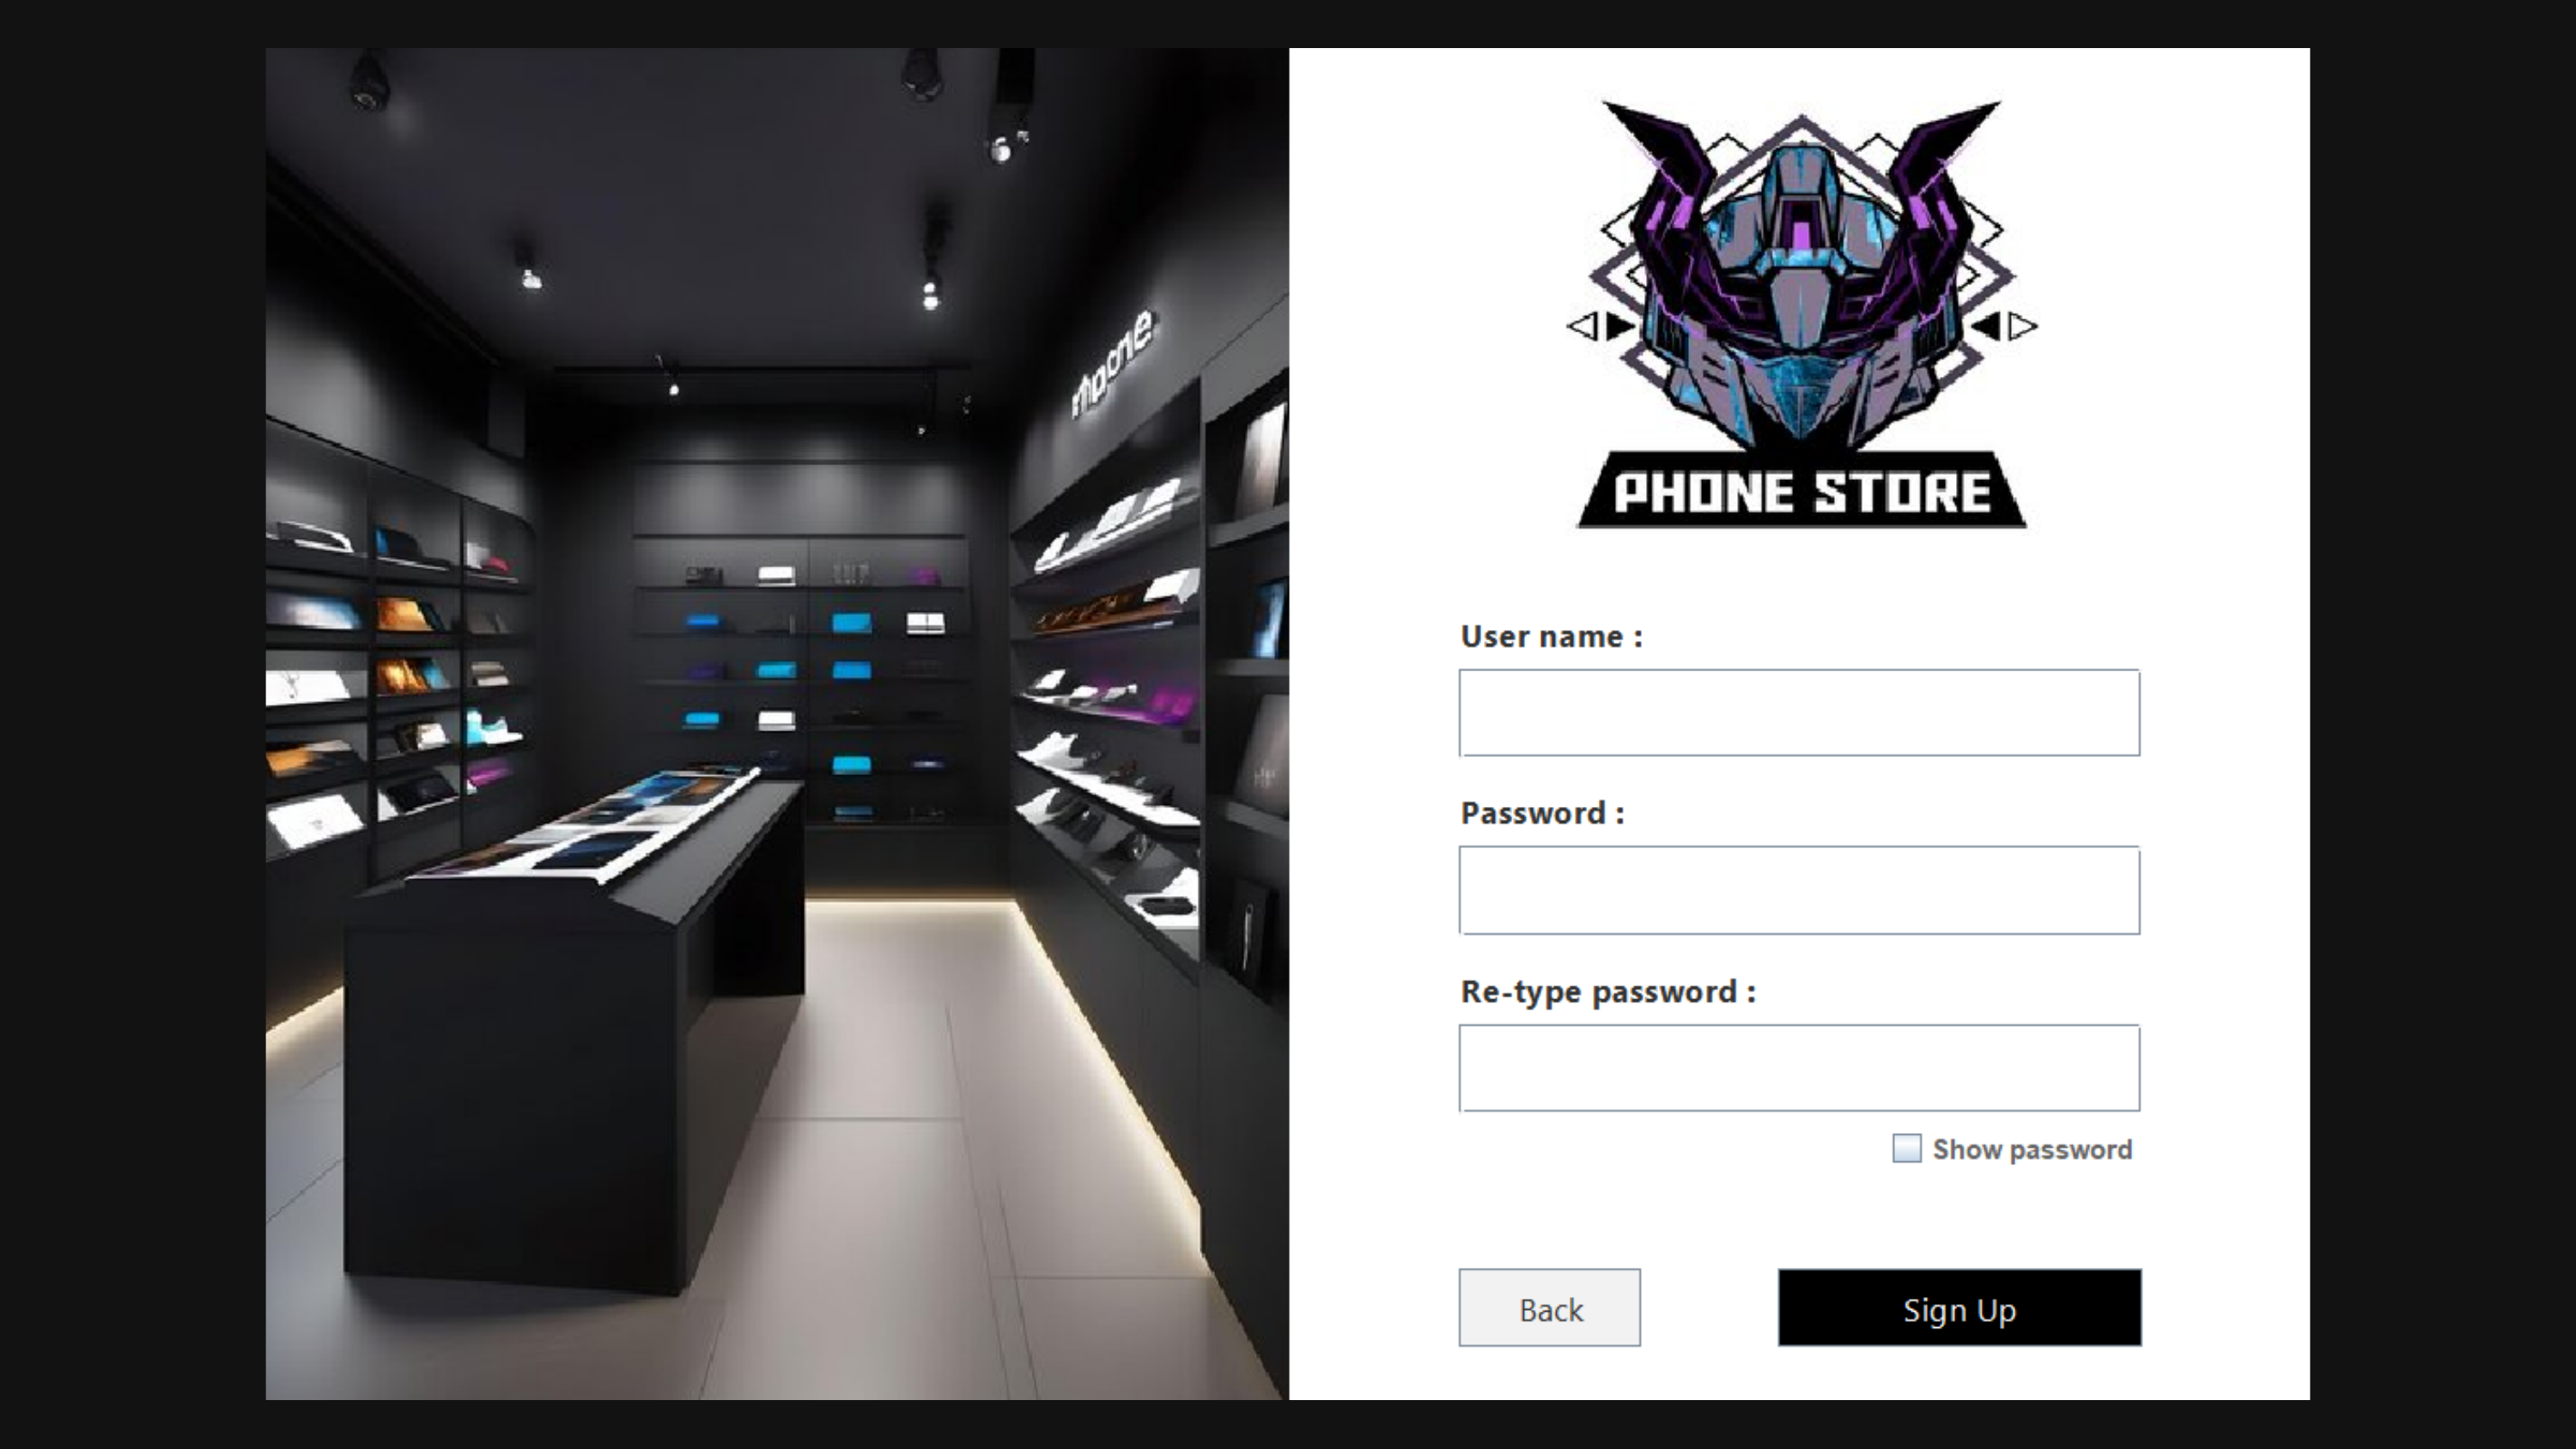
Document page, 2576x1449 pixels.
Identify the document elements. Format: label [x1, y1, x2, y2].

text_box [265, 48, 2311, 1400]
